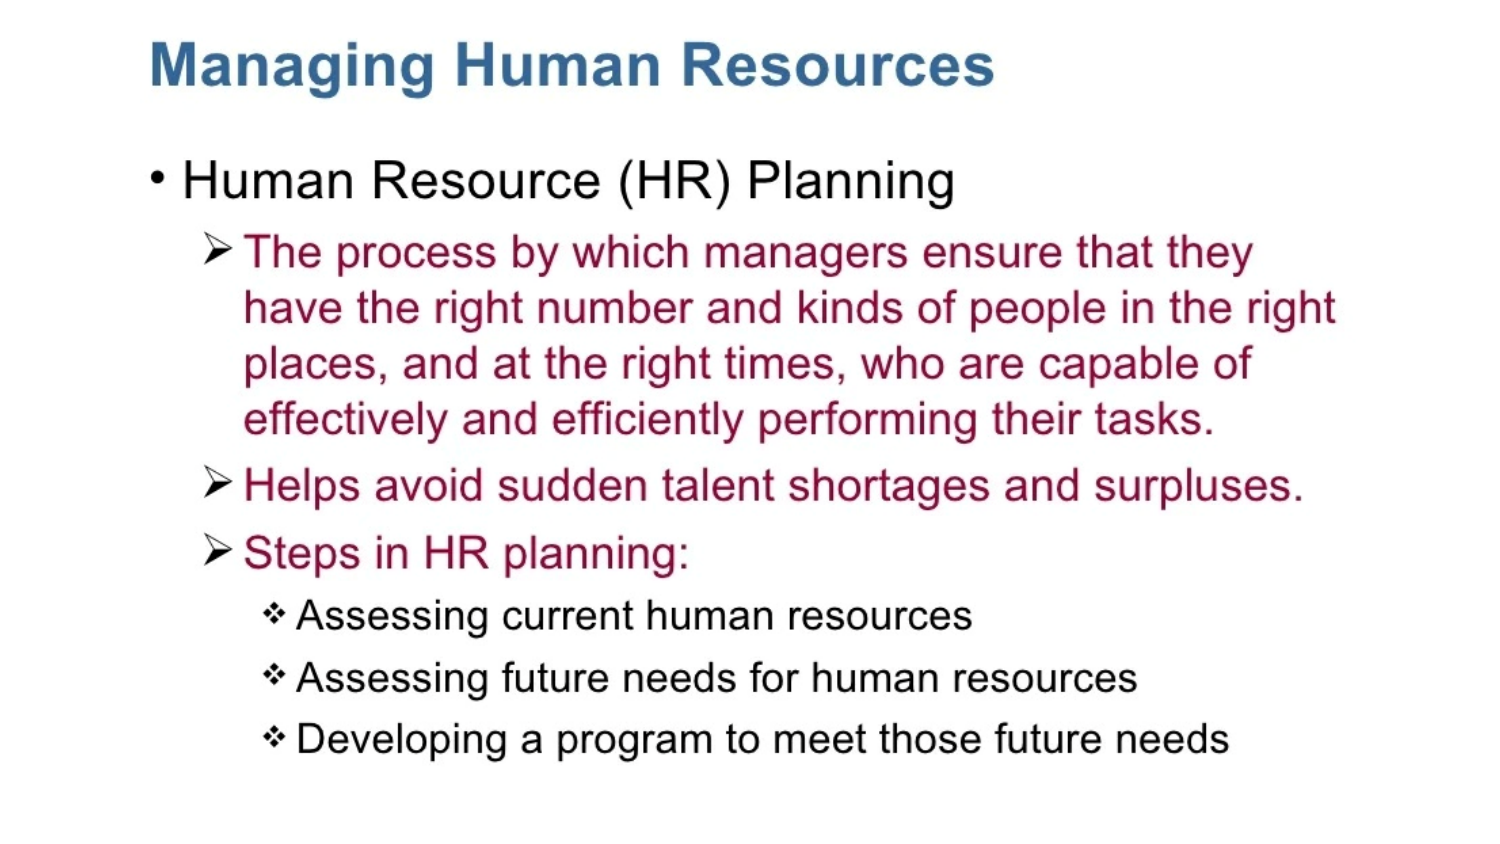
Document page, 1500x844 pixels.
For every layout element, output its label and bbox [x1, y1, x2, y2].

picture [112, 0, 1388, 844]
